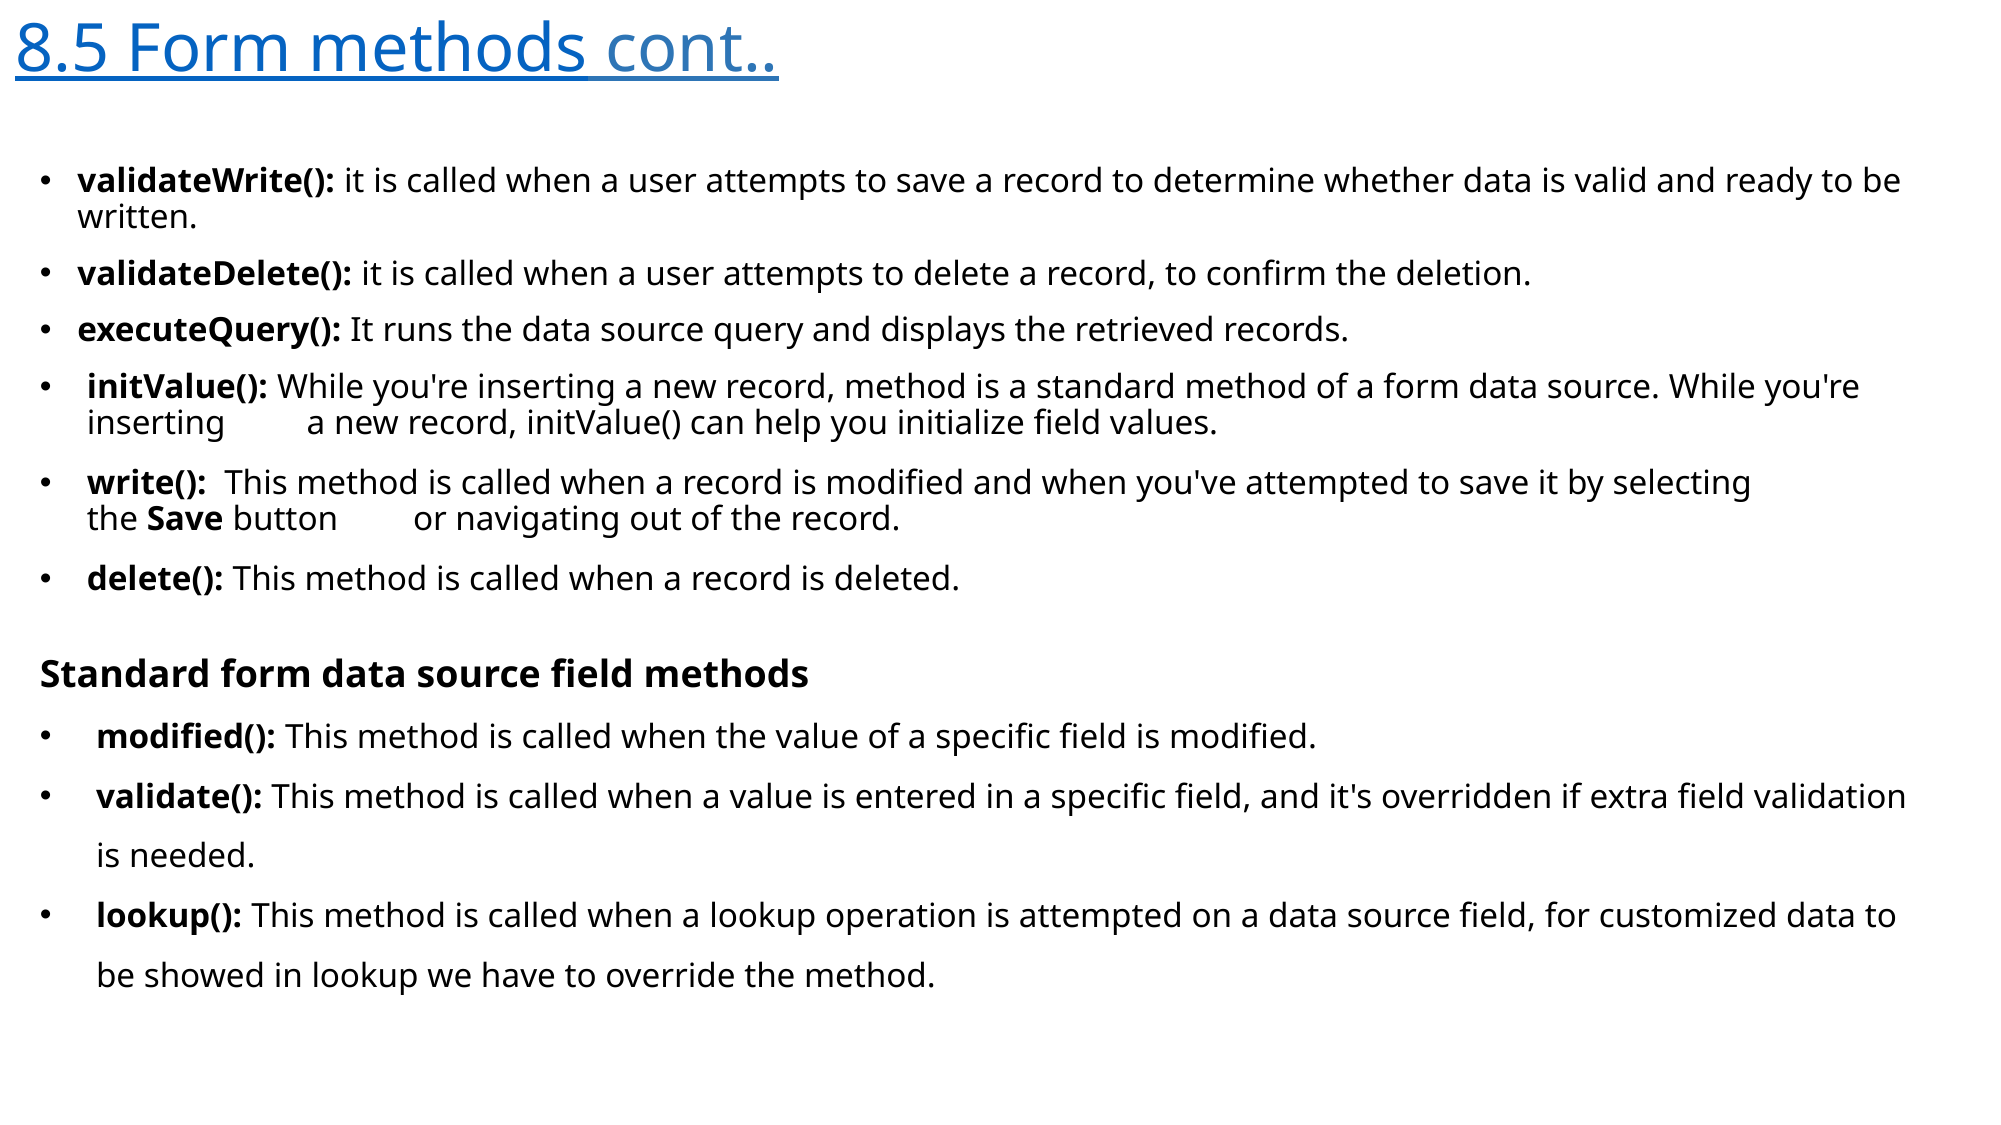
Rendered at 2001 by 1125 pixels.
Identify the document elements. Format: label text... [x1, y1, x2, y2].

title 8.5 Form methods cont.. [0, 34, 1725, 139]
list validateWrite(): it is called when a user attempts to save a record to determine whether data is valid and ready to be written. validateDelete(): it is called when a user attempts to delete a record, to confirm the deletion. executeQuery(): It runs the data source query and displays the retrieved records. initValue(): While you're inserting a new record, method is a standard method of a form data source. While you're inserting a new record, initValue() can help you initialize field values. write(): This method is called when a record is modified and when you've attempted to save it by selecting the Save button or navigating out of the record. delete(): This method is called when a record is deleted. [24, 156, 1934, 620]
text_box Standard form data source field methods modified(): This method is called when the value of a specific field is modified. validate(): This method is called when a value is entered in a specific field, and it's overridden if extra field validation is needed. lookup(): This method is called when a lookup operation is attempted on a data source field, for customized data to be showed in lookup we have to override the method. [24, 620, 1934, 1002]
